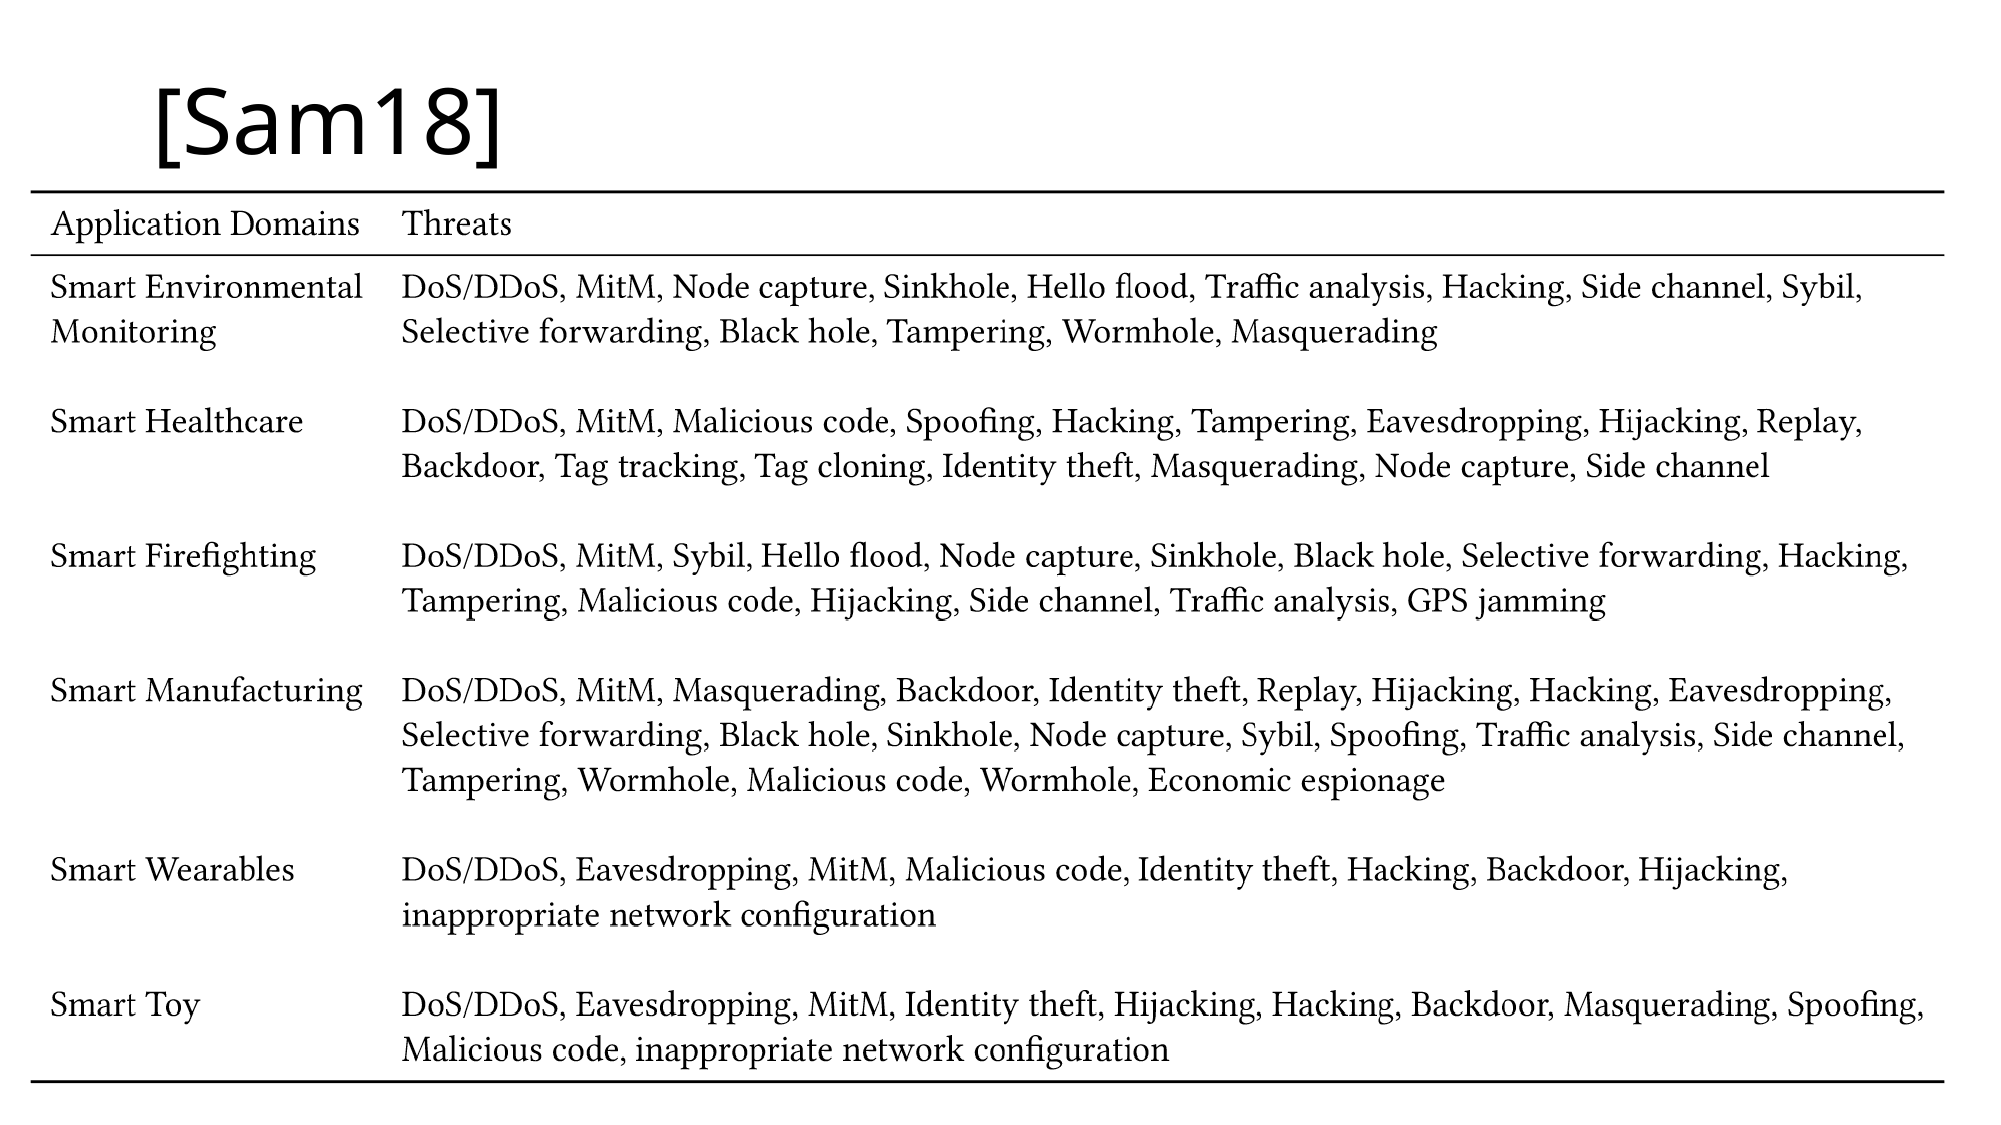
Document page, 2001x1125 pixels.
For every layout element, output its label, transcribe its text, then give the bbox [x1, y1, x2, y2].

text_box [Sam18] [137, 59, 1863, 182]
picture [4, 183, 2000, 1101]
